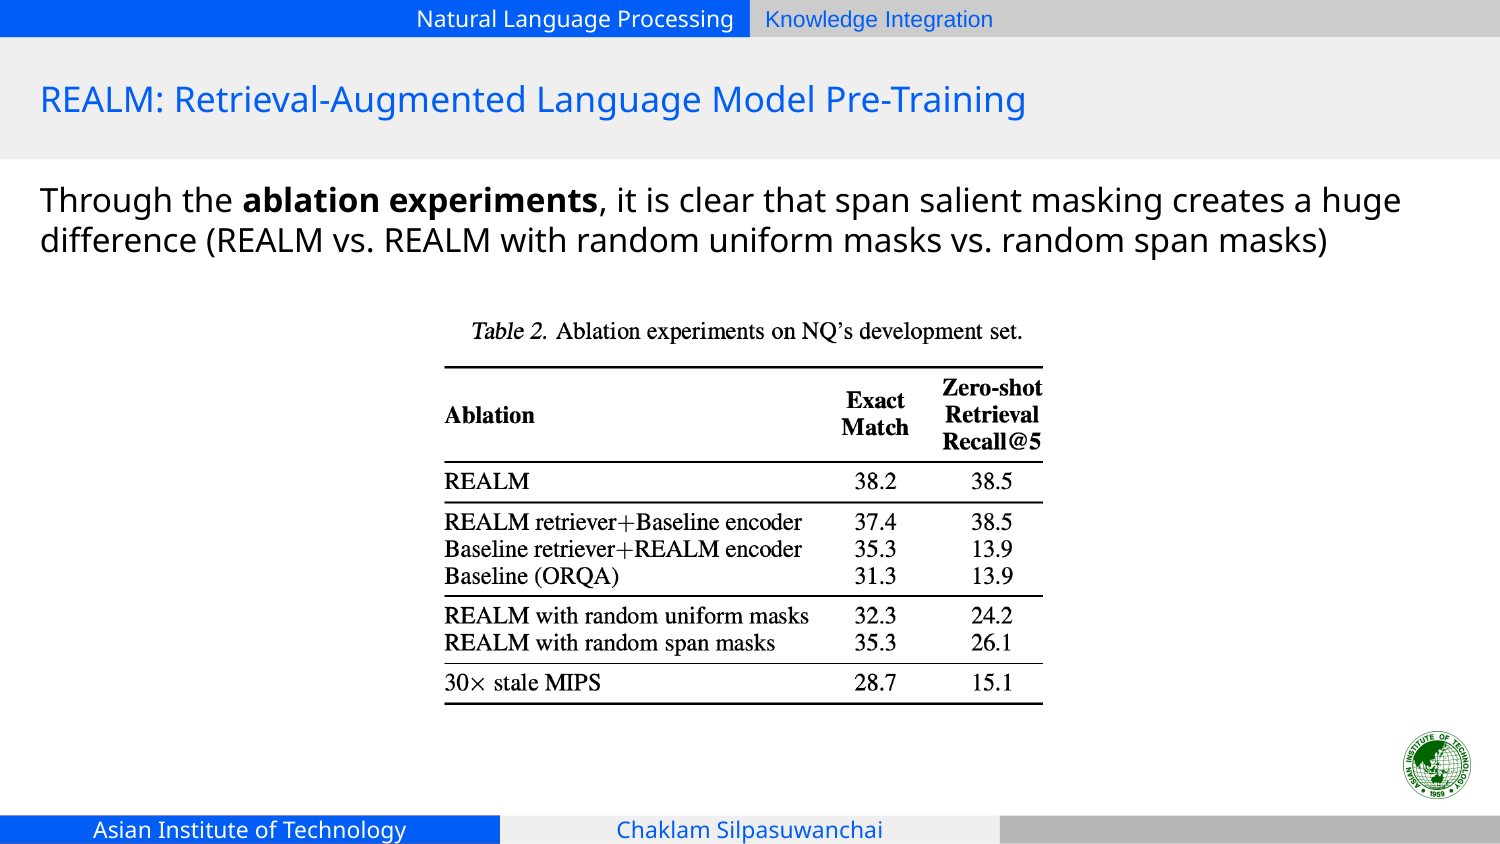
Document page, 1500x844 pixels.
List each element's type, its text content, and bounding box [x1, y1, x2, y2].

list Through the ablation experiments, it is clear that span salient masking creates a huge difference (REALM vs. REALM with random uniform masks vs. random span masks) [24, 163, 1463, 286]
picture [1403, 731, 1471, 799]
picture [434, 310, 1054, 716]
title REALM: Retrieval-Augmented Language Model Pre-Training [24, 37, 1475, 160]
